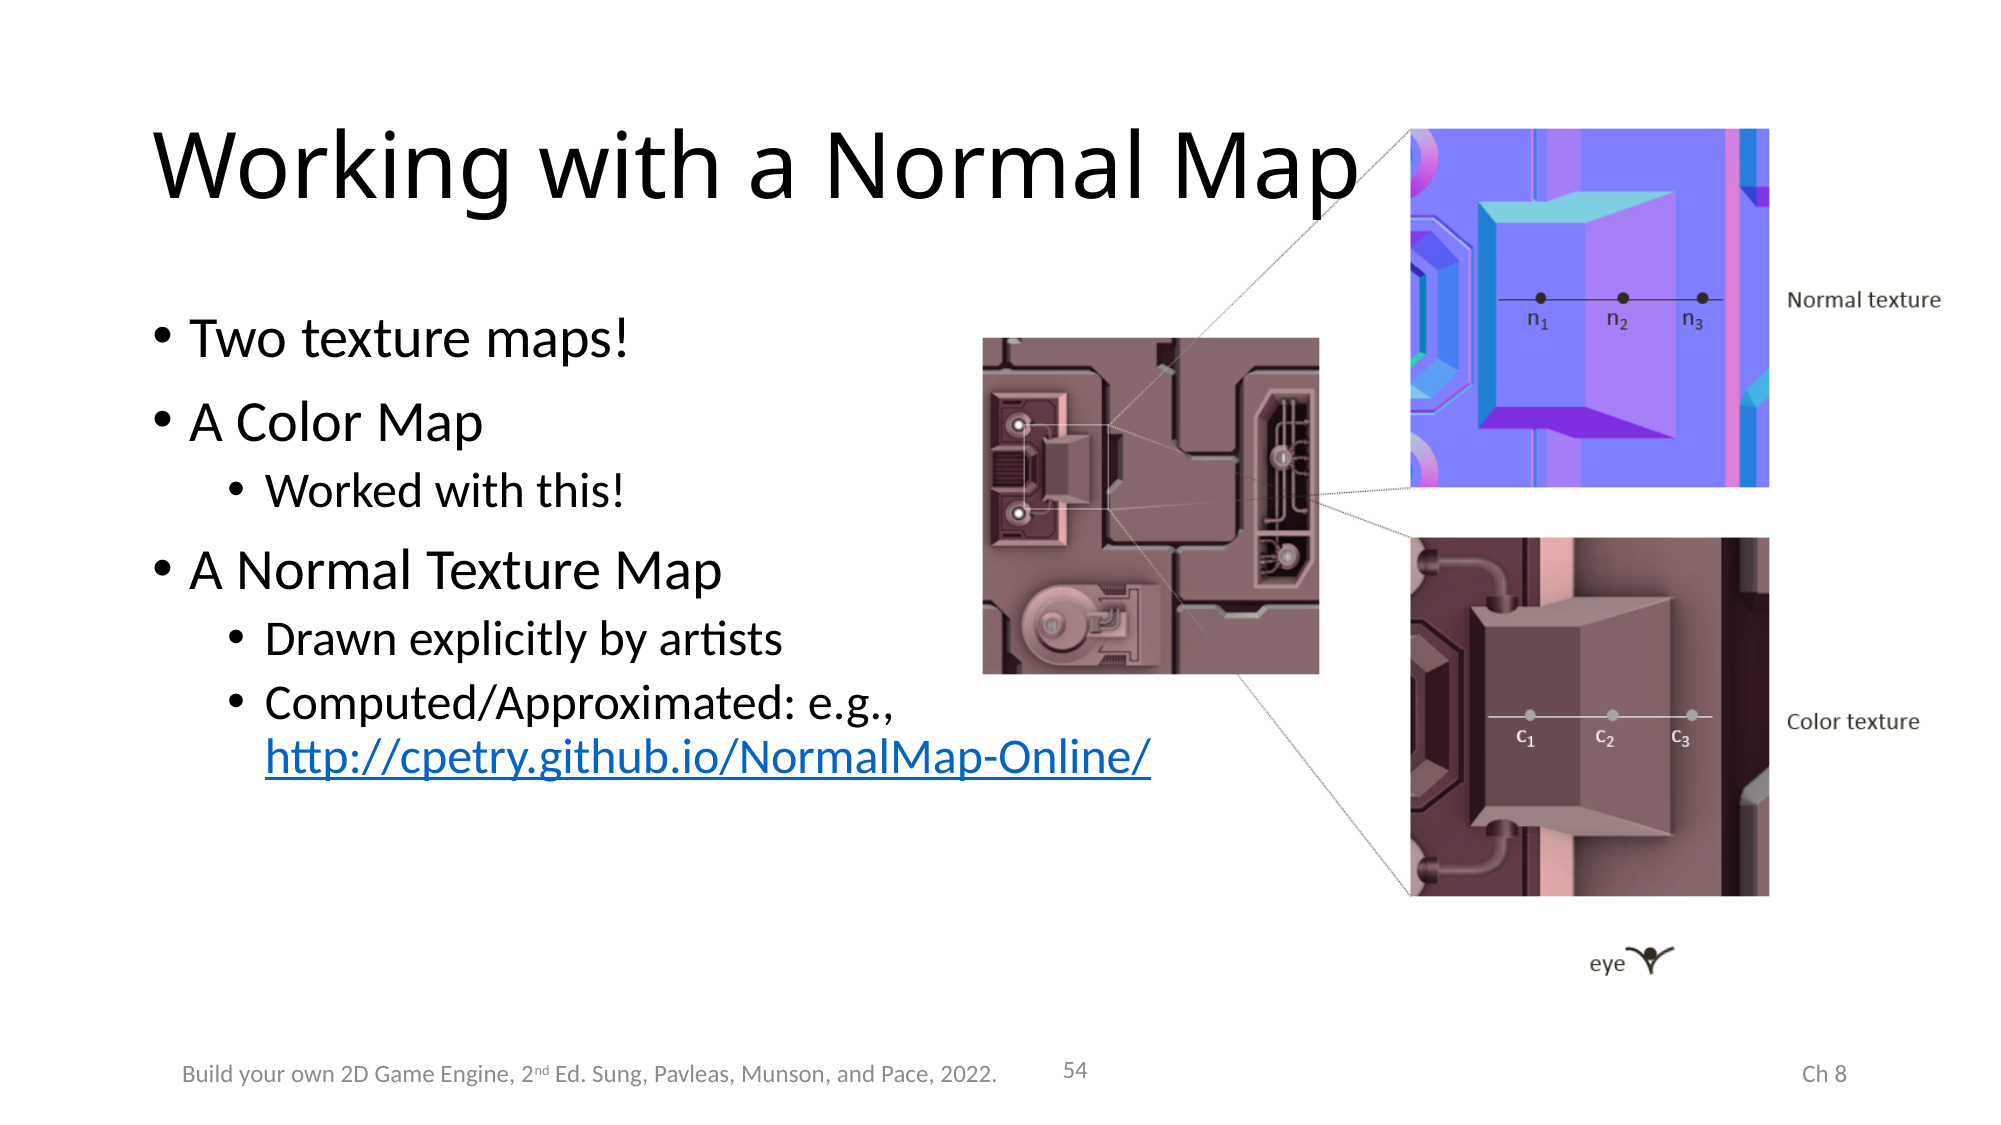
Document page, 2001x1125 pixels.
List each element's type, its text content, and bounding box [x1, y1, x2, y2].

list Two texture maps! A Color Map Worked with this! A Normal Texture Map Drawn explicitly by artists Computed/Approximated: e.g., http://cpetry.github.io/NormalMap-Online/ [137, 299, 1863, 1014]
title Working with a Normal Map [137, 59, 1863, 278]
picture [915, 89, 1947, 991]
